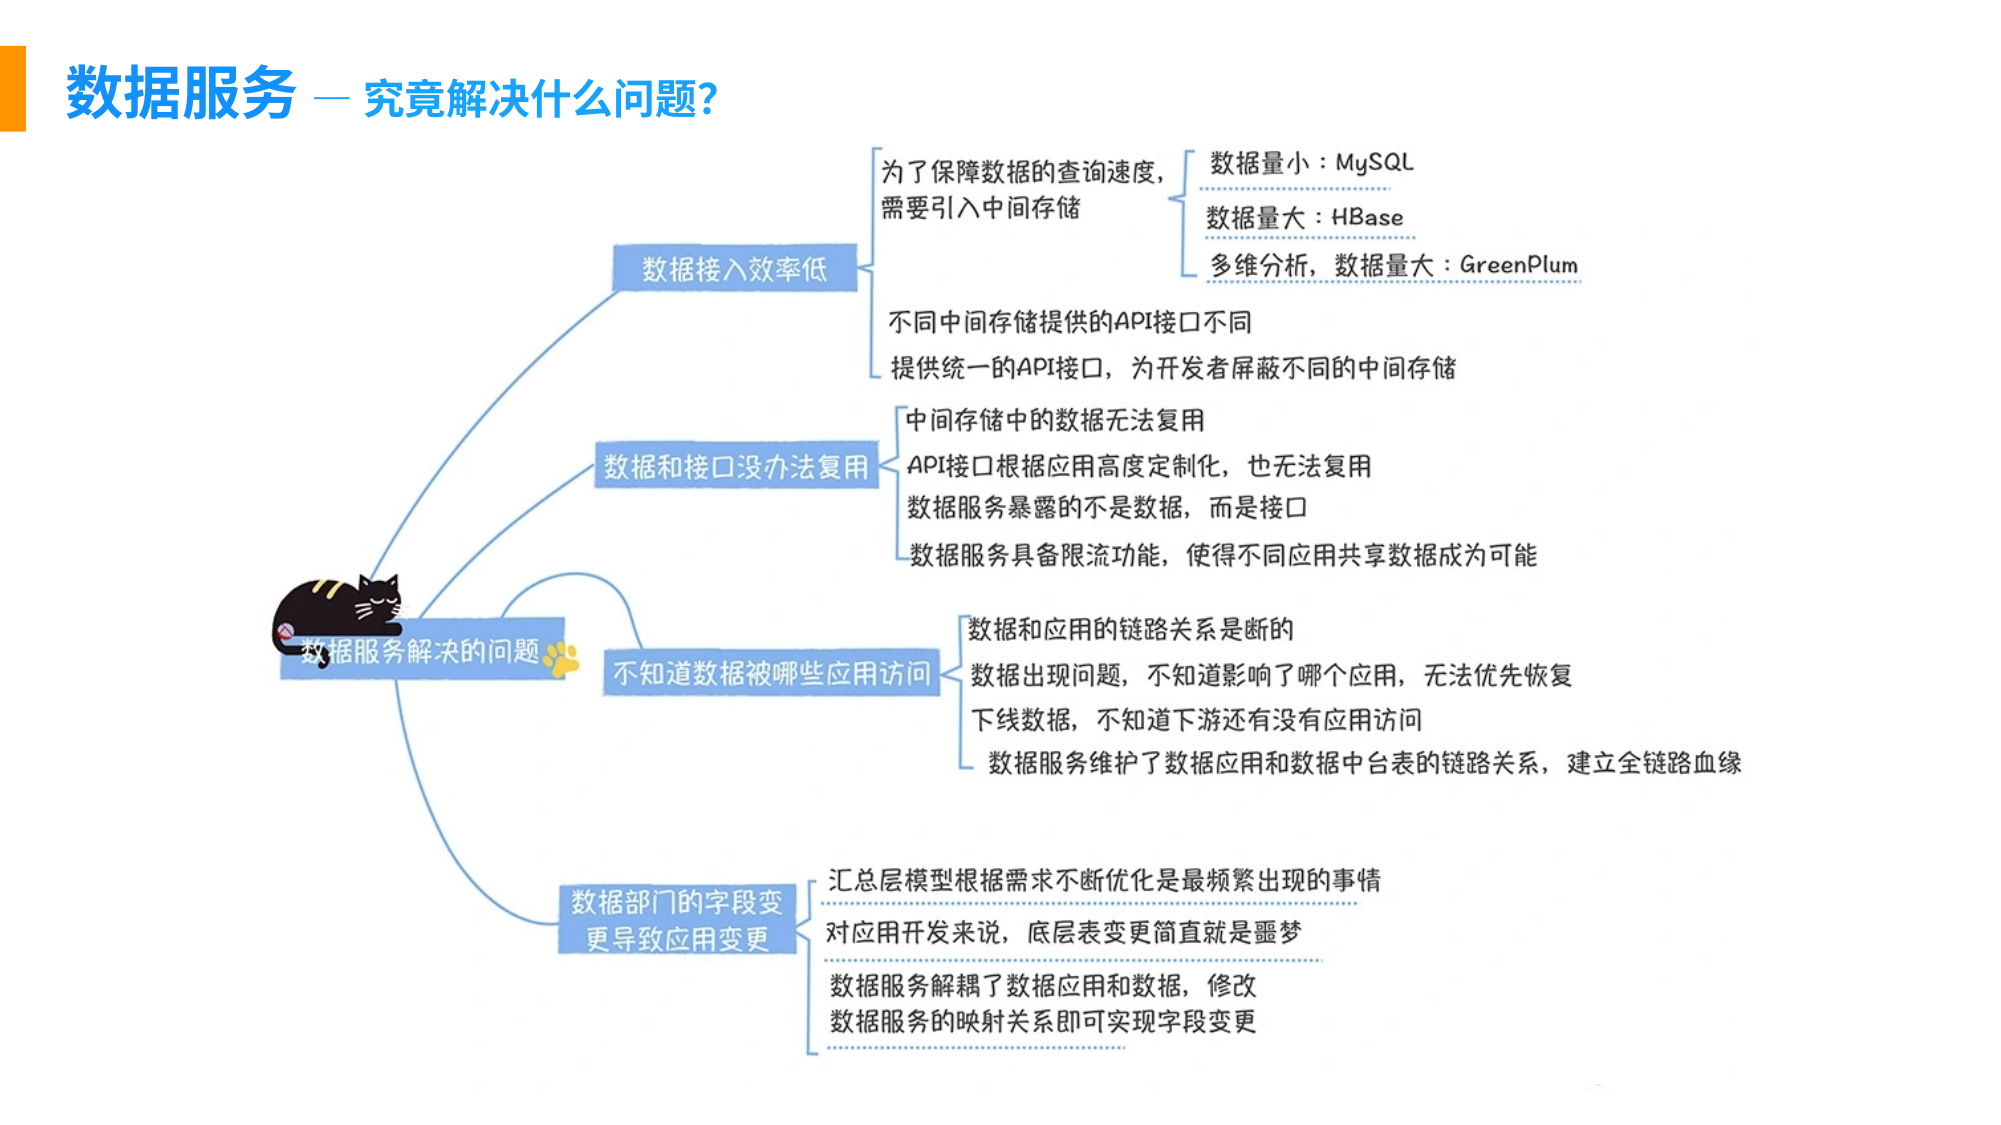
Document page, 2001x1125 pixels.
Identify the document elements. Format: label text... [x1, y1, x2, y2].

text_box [237, 134, 1753, 1096]
text_box 数据服务 — 究竟解决什么问题？ [50, 48, 1708, 134]
